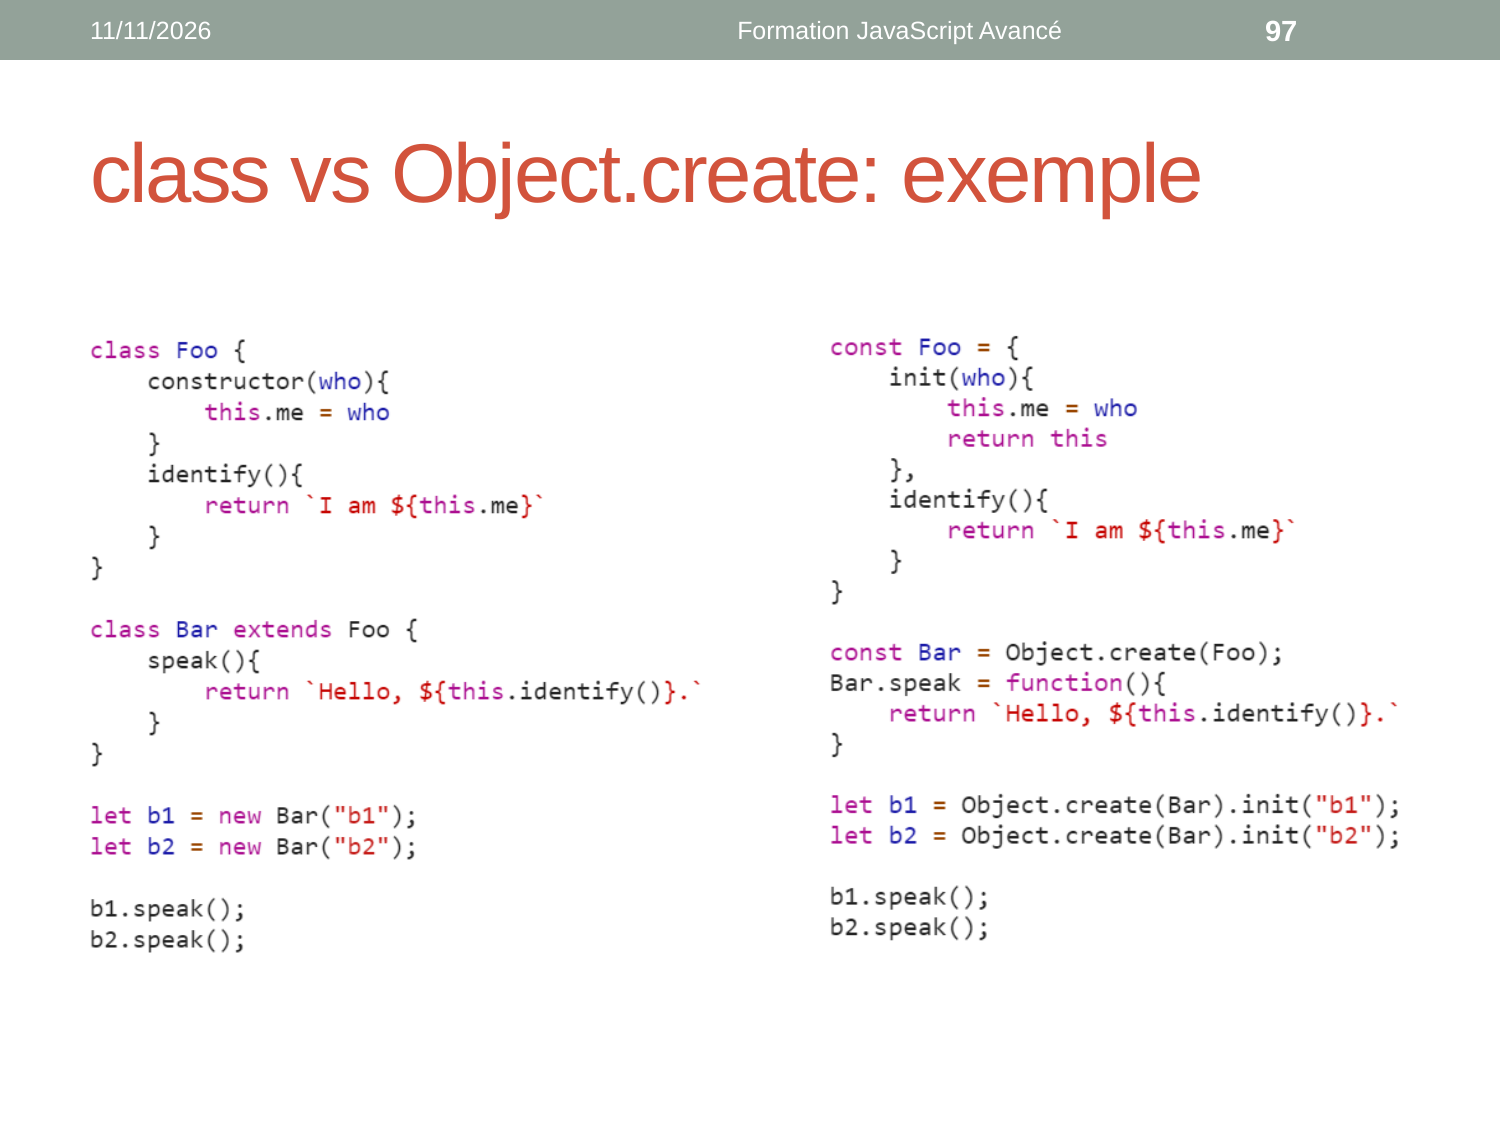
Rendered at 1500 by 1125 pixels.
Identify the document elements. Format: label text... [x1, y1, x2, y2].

slide_number 97 [1250, 3, 1425, 57]
title class vs Object.create: exemple [75, 87, 1425, 250]
footer Formation JavaScript Avancé [562, 3, 1238, 57]
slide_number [75, 3, 550, 57]
picture [75, 326, 708, 965]
picture [820, 326, 1412, 948]
